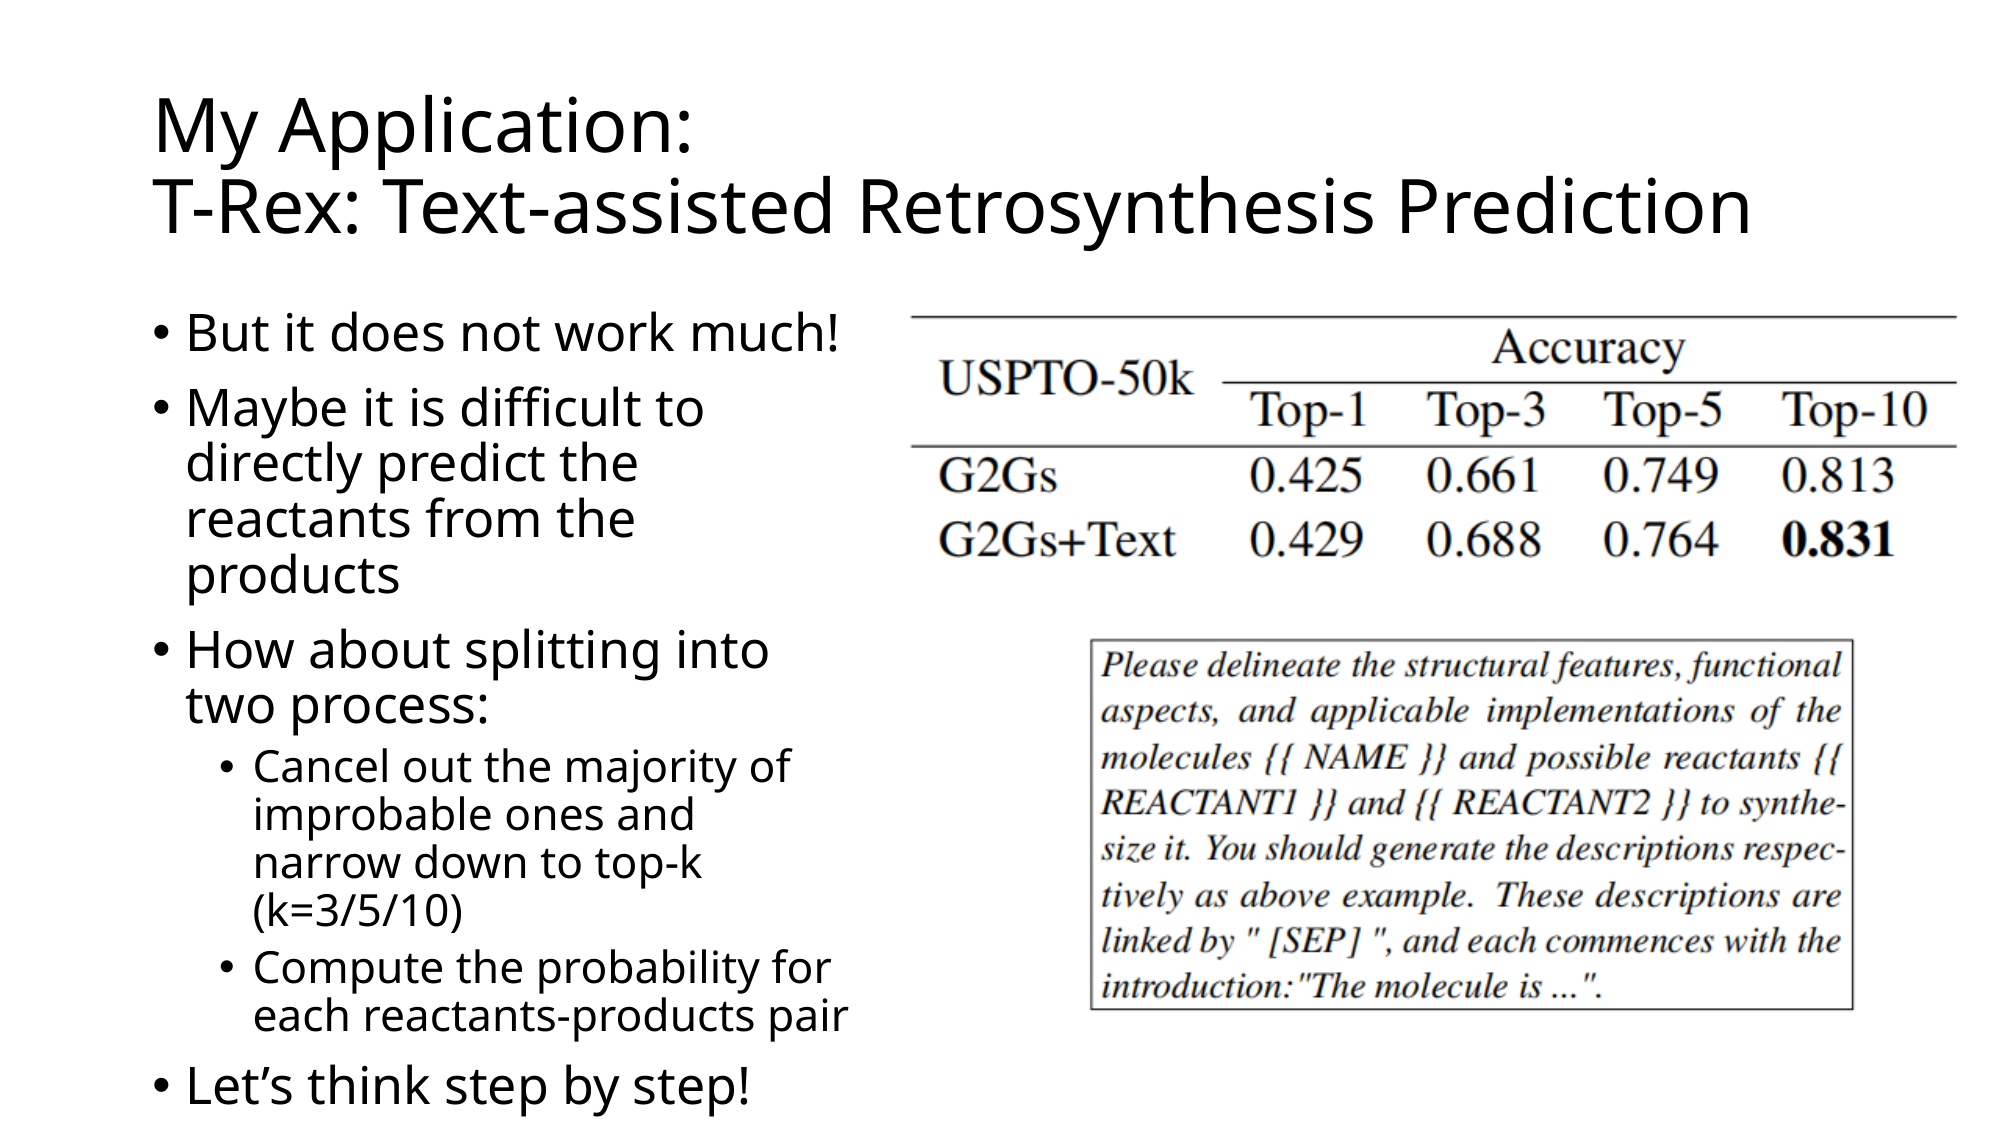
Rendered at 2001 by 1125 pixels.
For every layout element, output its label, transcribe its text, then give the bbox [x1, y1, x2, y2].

picture [898, 299, 1965, 572]
title My Application: T-Rex: Text-assisted Retrosynthesis Prediction [137, 59, 1824, 278]
picture [1081, 628, 1863, 1015]
list But it does not work much! Maybe it is difficult to directly predict the reactants from the products How about splitting into two process: Cancel out the majority of improbable ones and narrow down to top-k (k=3/5/10) Compute the probability for each reactants-products pair Let’s think step by step! [137, 299, 873, 1125]
